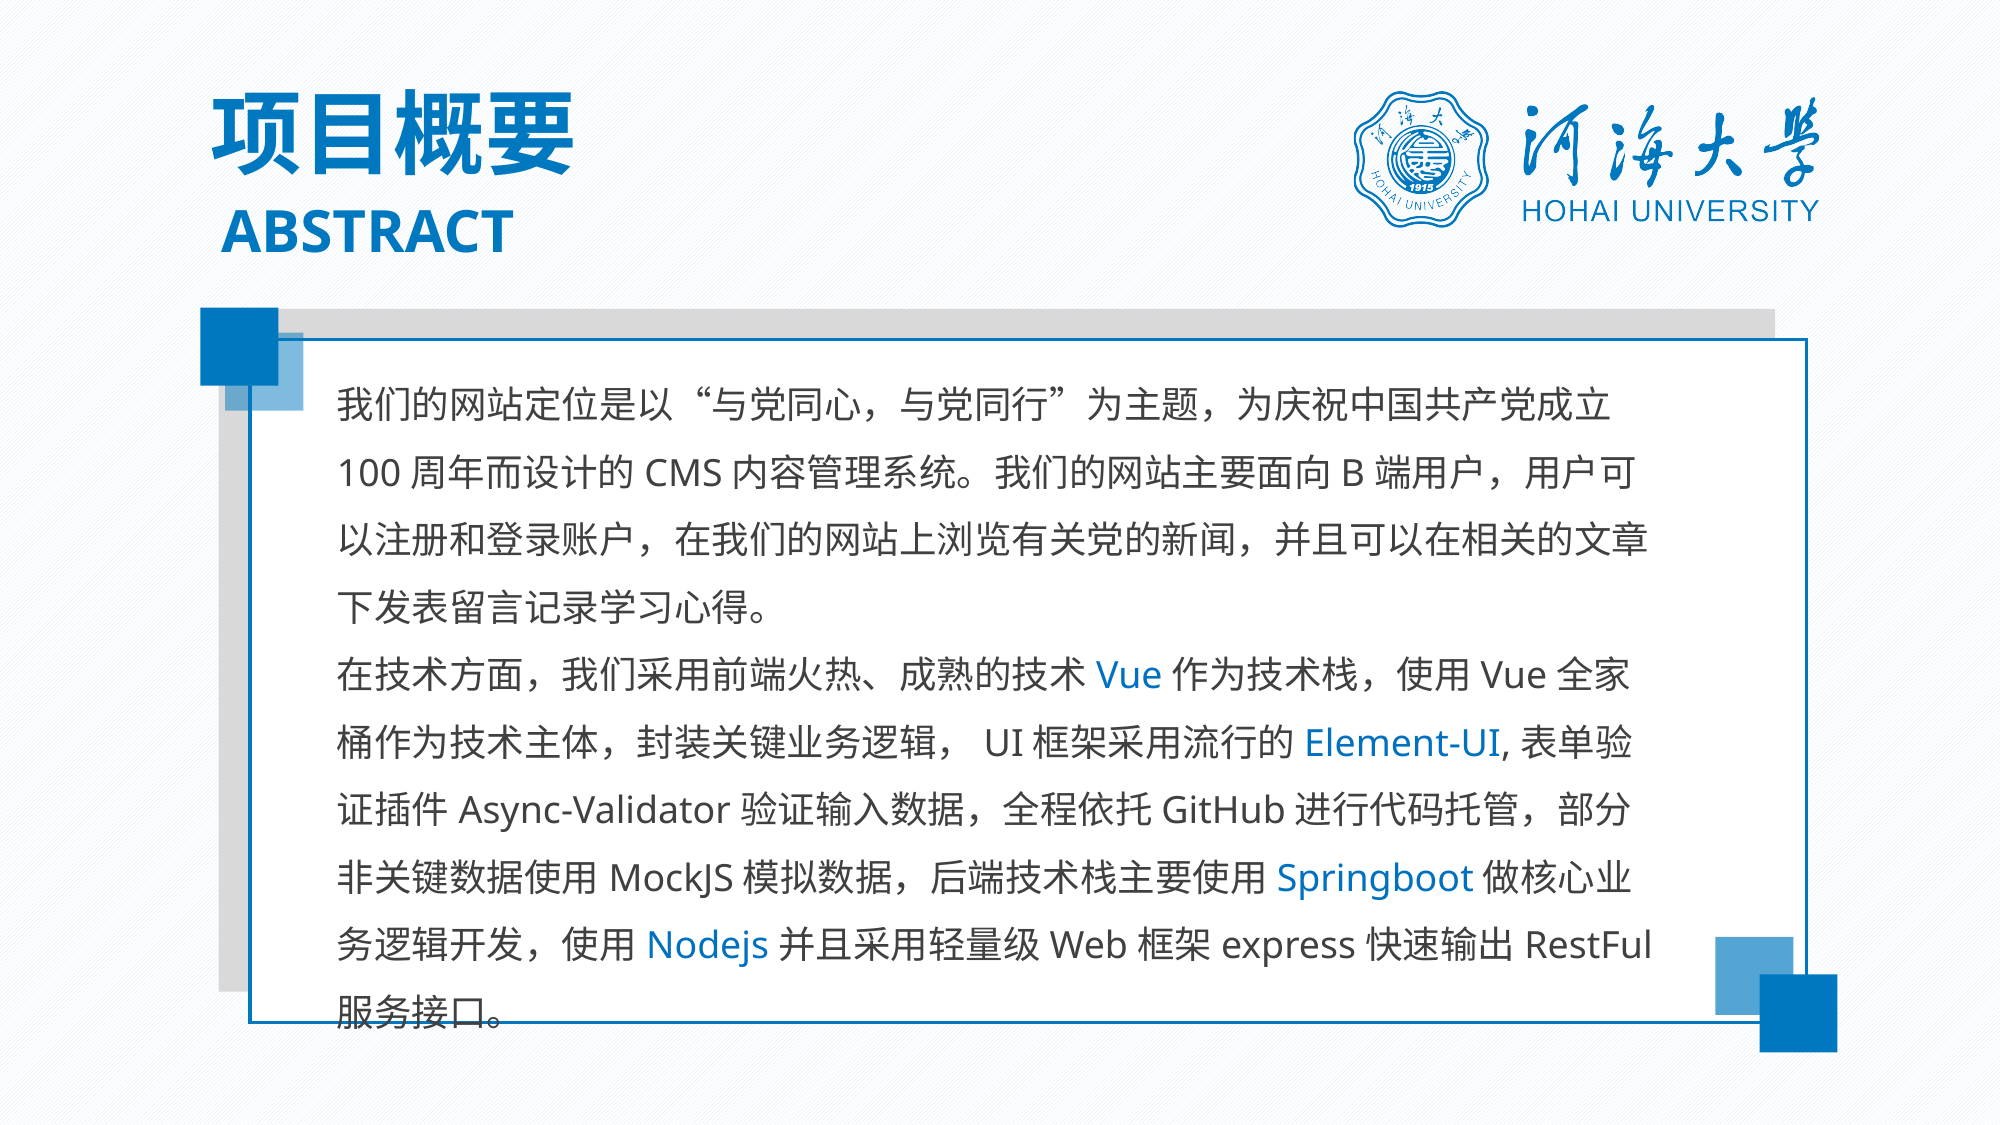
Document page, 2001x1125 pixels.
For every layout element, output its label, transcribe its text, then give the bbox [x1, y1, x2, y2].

text_box [199, 307, 279, 387]
text_box 我们的网站定位是以“与党同心，与党同行”为主题，为庆祝中国共产党成立100周年而设计的CMS内容管理系统。我们的网站主要面向B端用户，用户可以注册和登录账户，在我们的网站上浏览有关党的新闻，并且可以在相关的文章下发表留言记录学习心得。 在技术方面，我们采用前端火热、成熟的技术Vue作为技术栈，使用Vue全家桶作为技术主体，封装关键业务逻辑，UI框架采用流行的Element-UI,表单验证插件Async-Validator验证输入数据，全程依托GitHub进行代码托管，部分非关键数据使用MockJS模拟数据，后端技术栈主要使用Springboot做核心业务逻辑开发，使用Nodejs并且采用轻量级Web框架express快速输出RestFul服务接口。 [322, 1023, 1679, 1042]
text_box [1759, 973, 1838, 1053]
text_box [218, 308, 1807, 1023]
text_box ABSTRACT [206, 186, 530, 272]
picture [1353, 91, 1836, 246]
text_box 项目概要 [195, 68, 593, 193]
